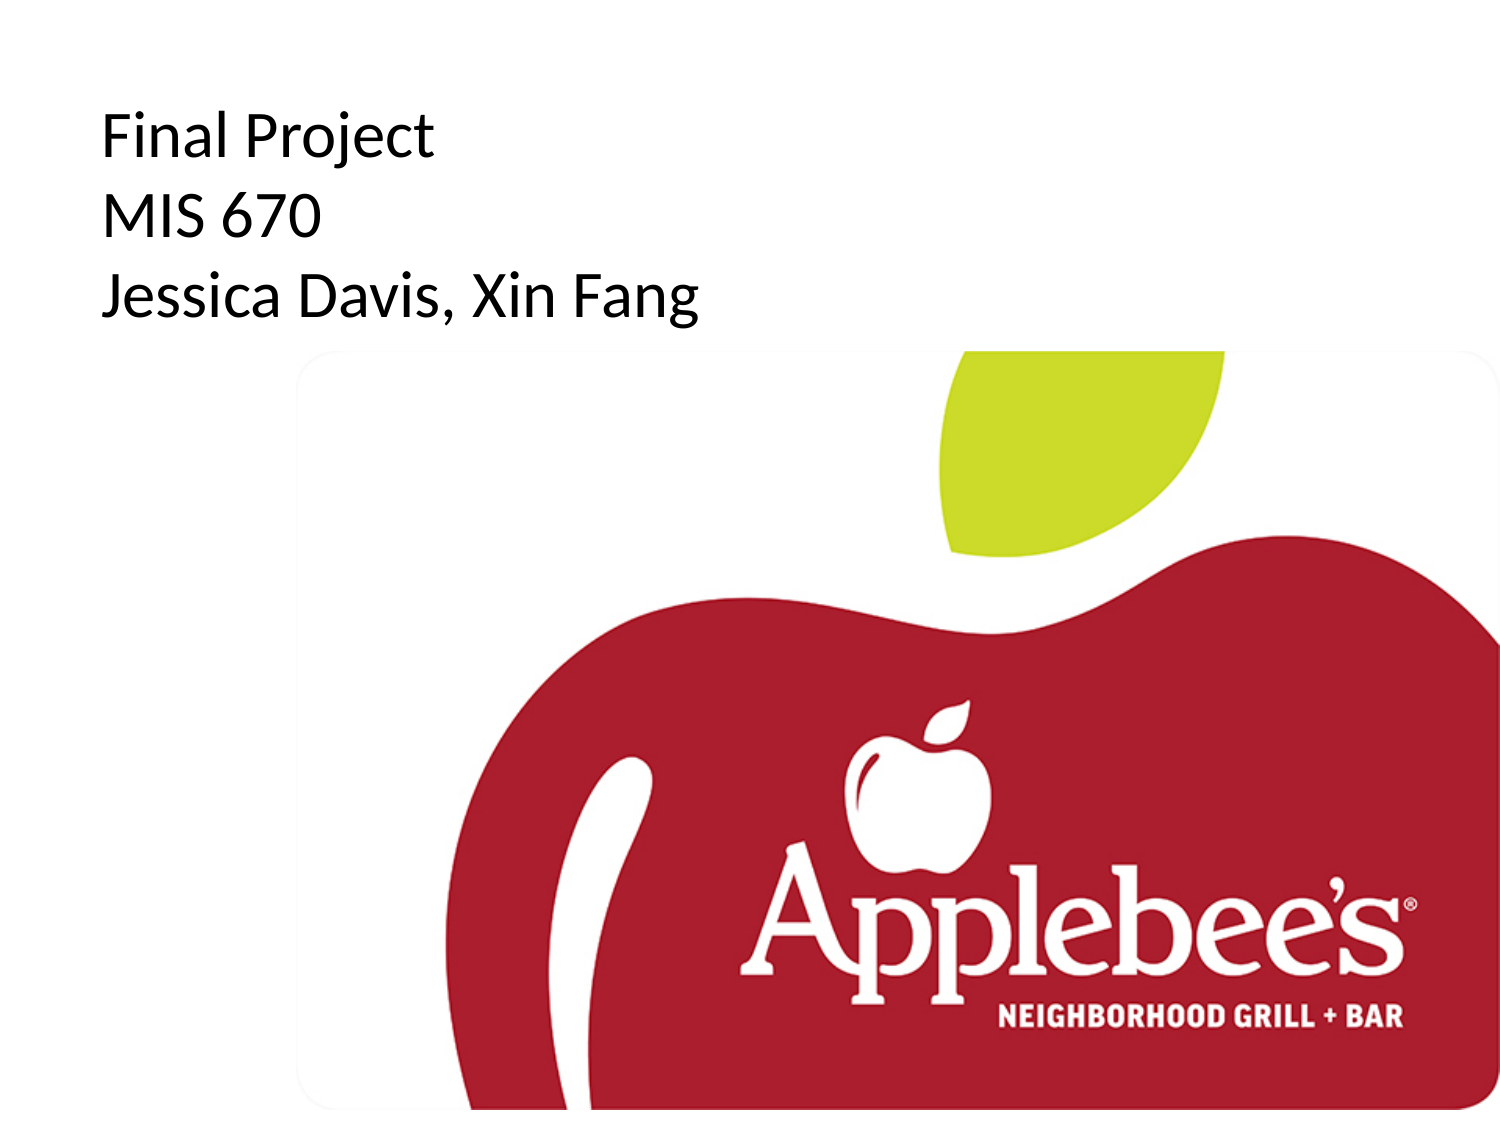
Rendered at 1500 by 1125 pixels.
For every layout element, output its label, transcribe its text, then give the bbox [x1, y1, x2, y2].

picture [296, 351, 1500, 1110]
list Final Project MIS 670 Jessica Davis, Xin Fang [86, 83, 1437, 826]
